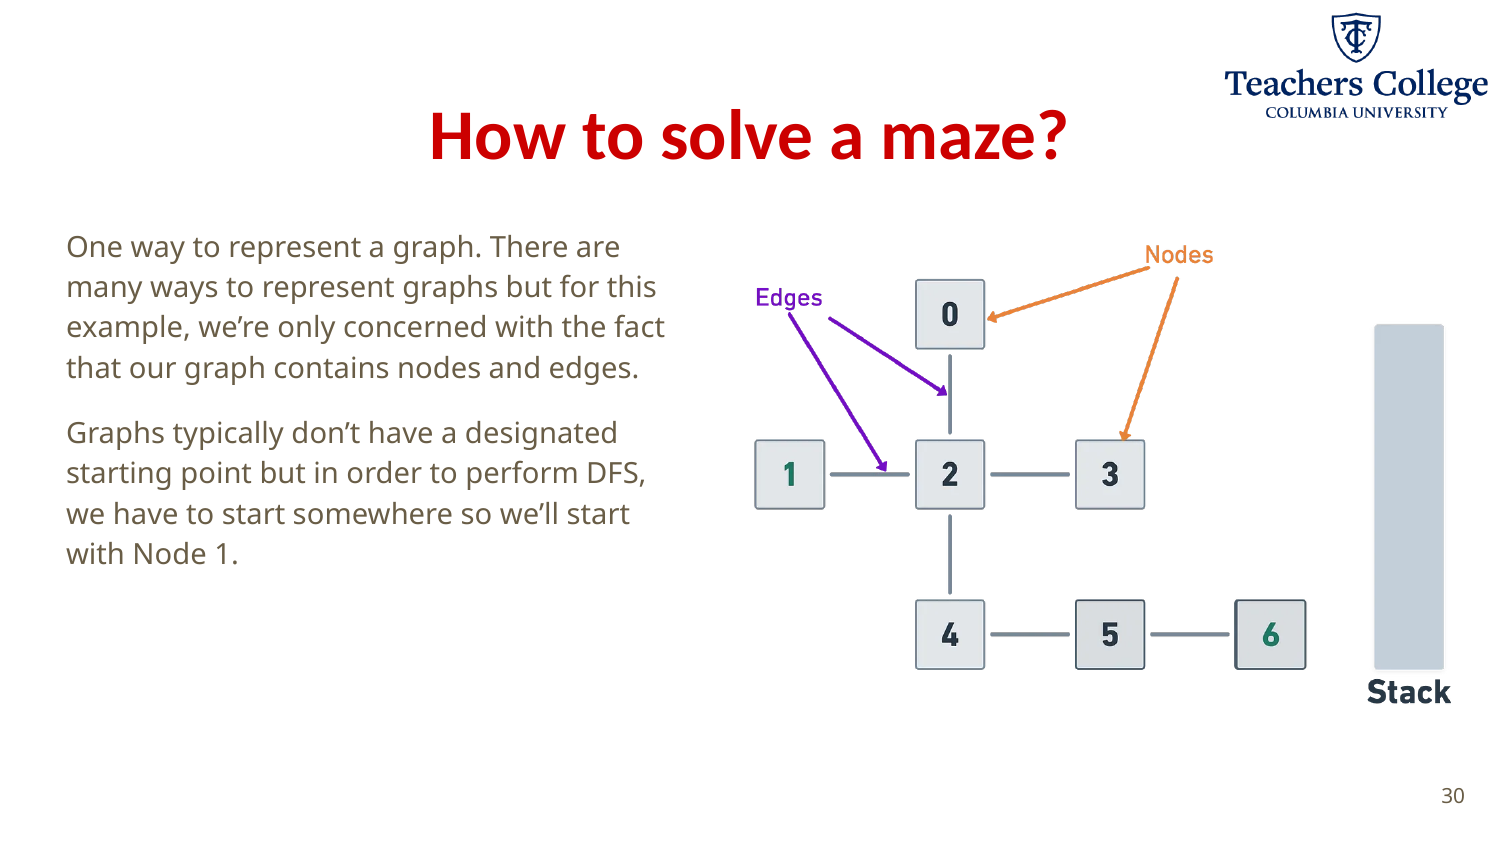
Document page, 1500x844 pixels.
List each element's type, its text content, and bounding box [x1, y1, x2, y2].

picture [732, 213, 1476, 737]
title How to solve a maze? [51, 72, 1449, 189]
picture [1224, 12, 1488, 118]
list One way to represent a graph. There are many ways to represent graphs but for this example, we’re only concerned with the fact that our graph contains nodes and edges. Graphs typically don’t have a designated starting point but in order to perform DFS, we have to start somewhere so we’ll start with Node 1. [51, 207, 708, 750]
slide_number ‹#› [1389, 764, 1480, 830]
